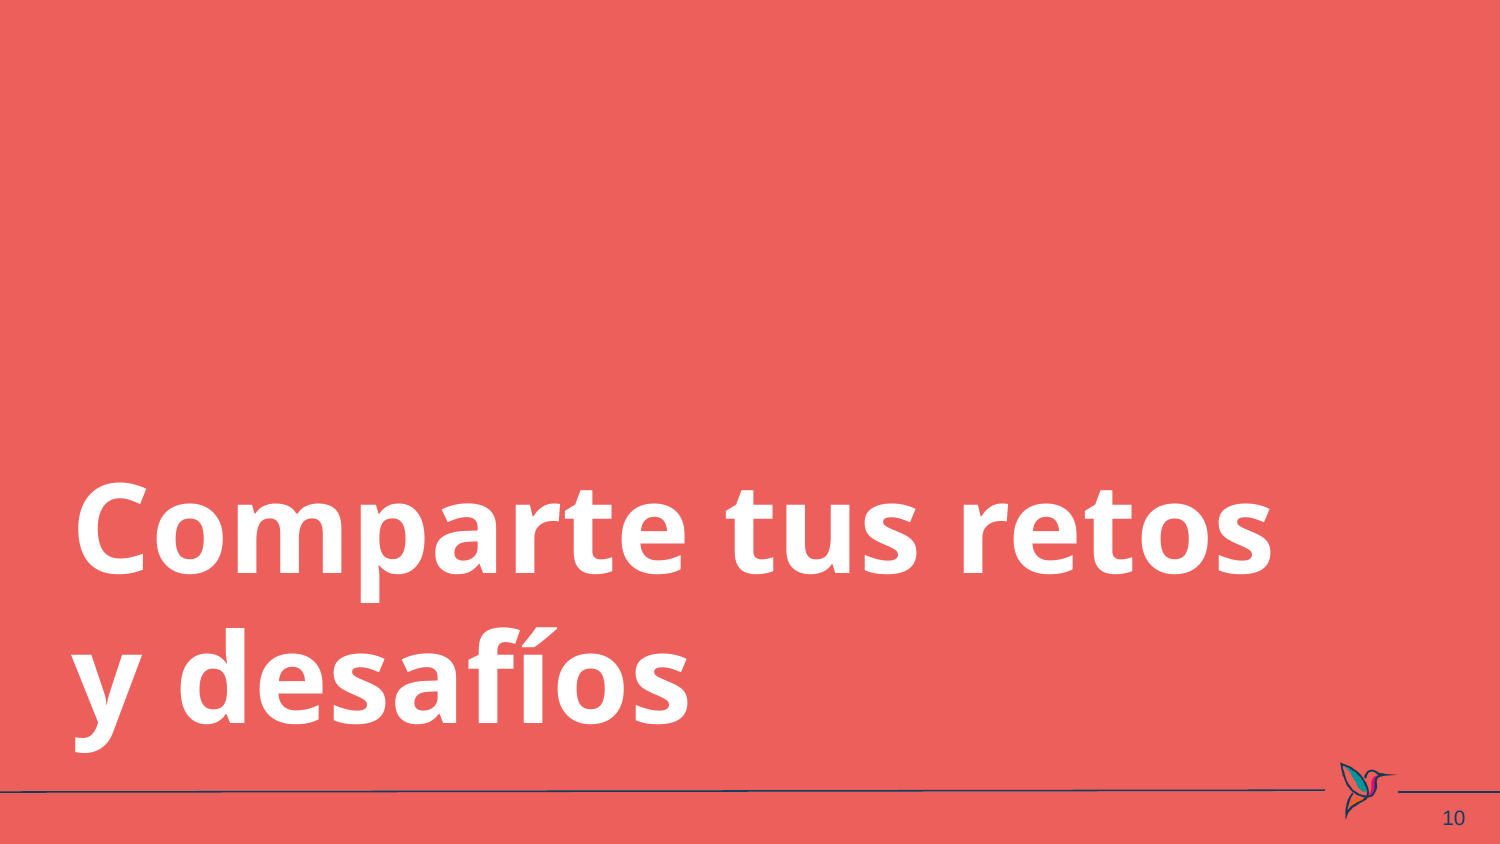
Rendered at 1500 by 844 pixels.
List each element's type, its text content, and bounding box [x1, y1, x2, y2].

picture [1338, 759, 1398, 823]
text_box Comparte tus retos y desafíos [56, 433, 1340, 670]
